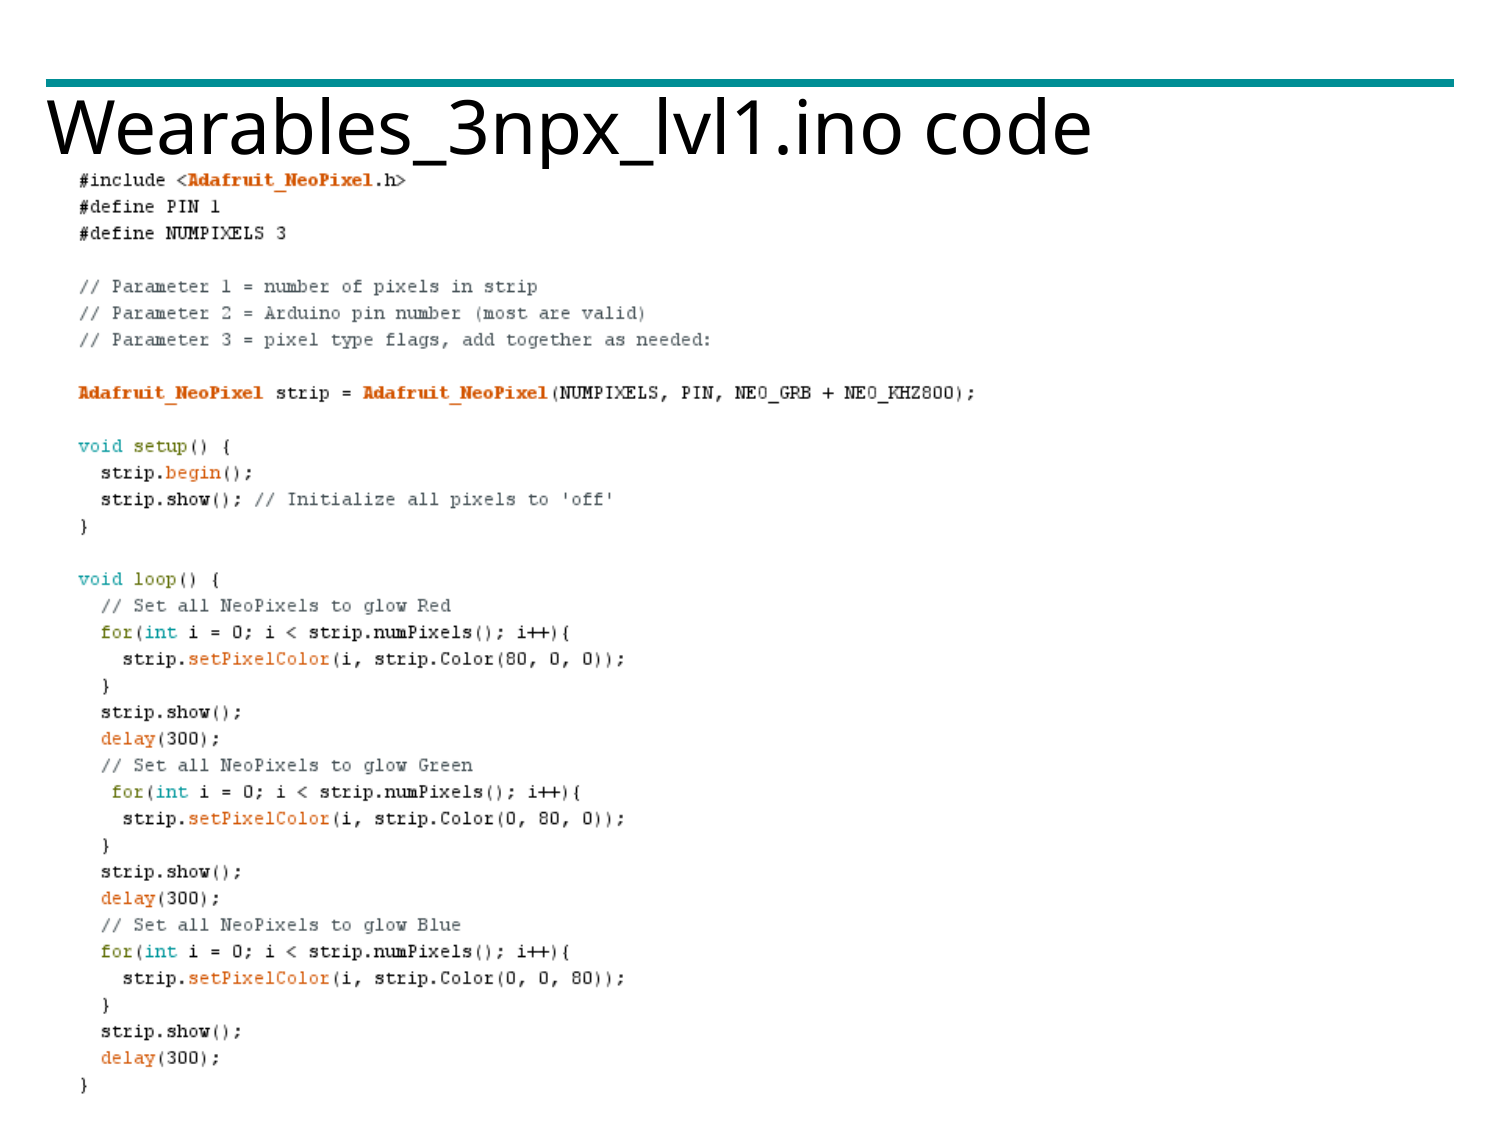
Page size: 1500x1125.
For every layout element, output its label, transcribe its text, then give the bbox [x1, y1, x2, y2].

picture [71, 169, 981, 1100]
title Wearables_3npx_lvl1.ino code [34, 90, 1442, 170]
